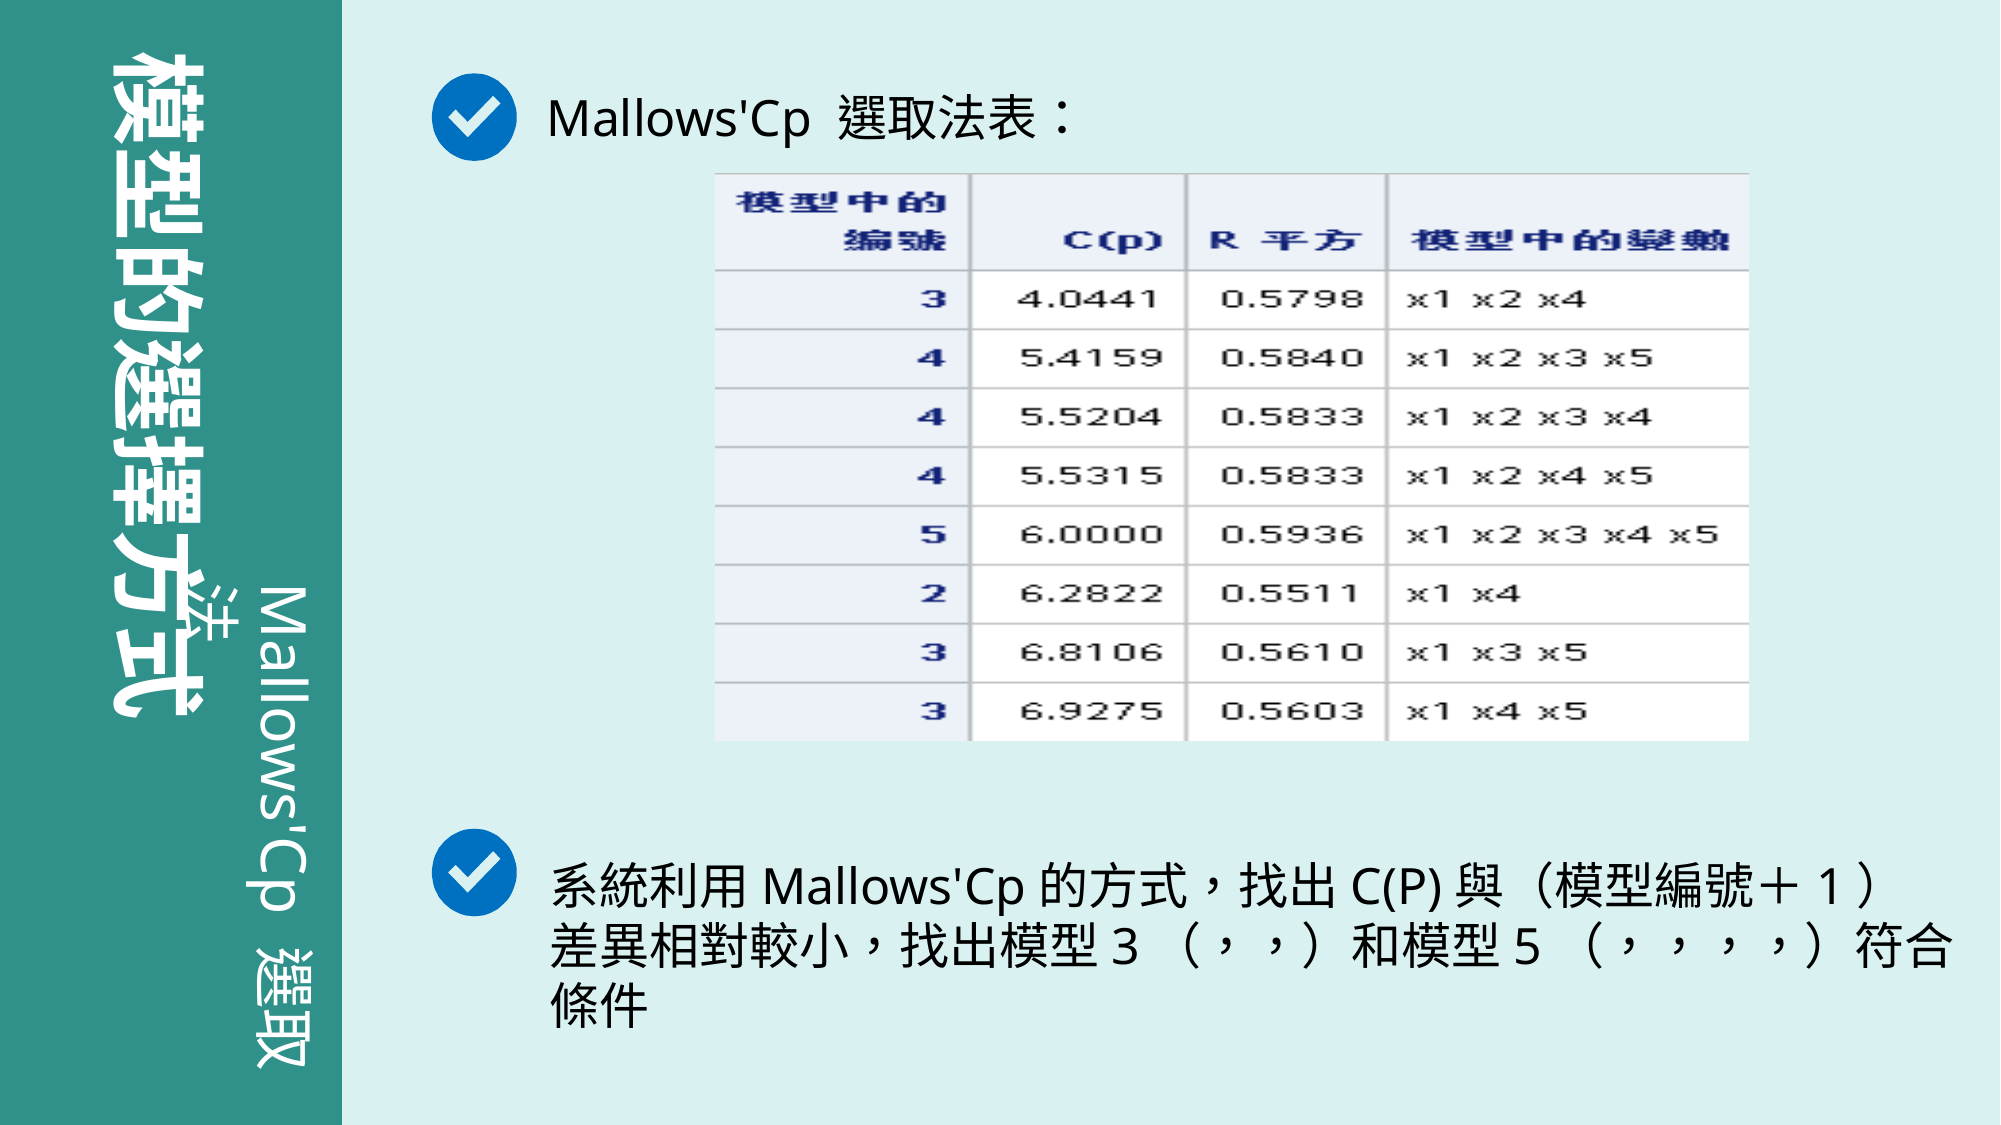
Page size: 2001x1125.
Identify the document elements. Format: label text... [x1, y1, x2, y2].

picture [715, 173, 1749, 741]
text_box Mallows'Cp 選取法 [225, 567, 332, 1125]
text_box [431, 73, 517, 161]
text_box Mallows'Cp 選取法表： [532, 79, 1086, 154]
text_box 模型的選擇方式 [79, 35, 227, 979]
text_box [431, 828, 517, 917]
